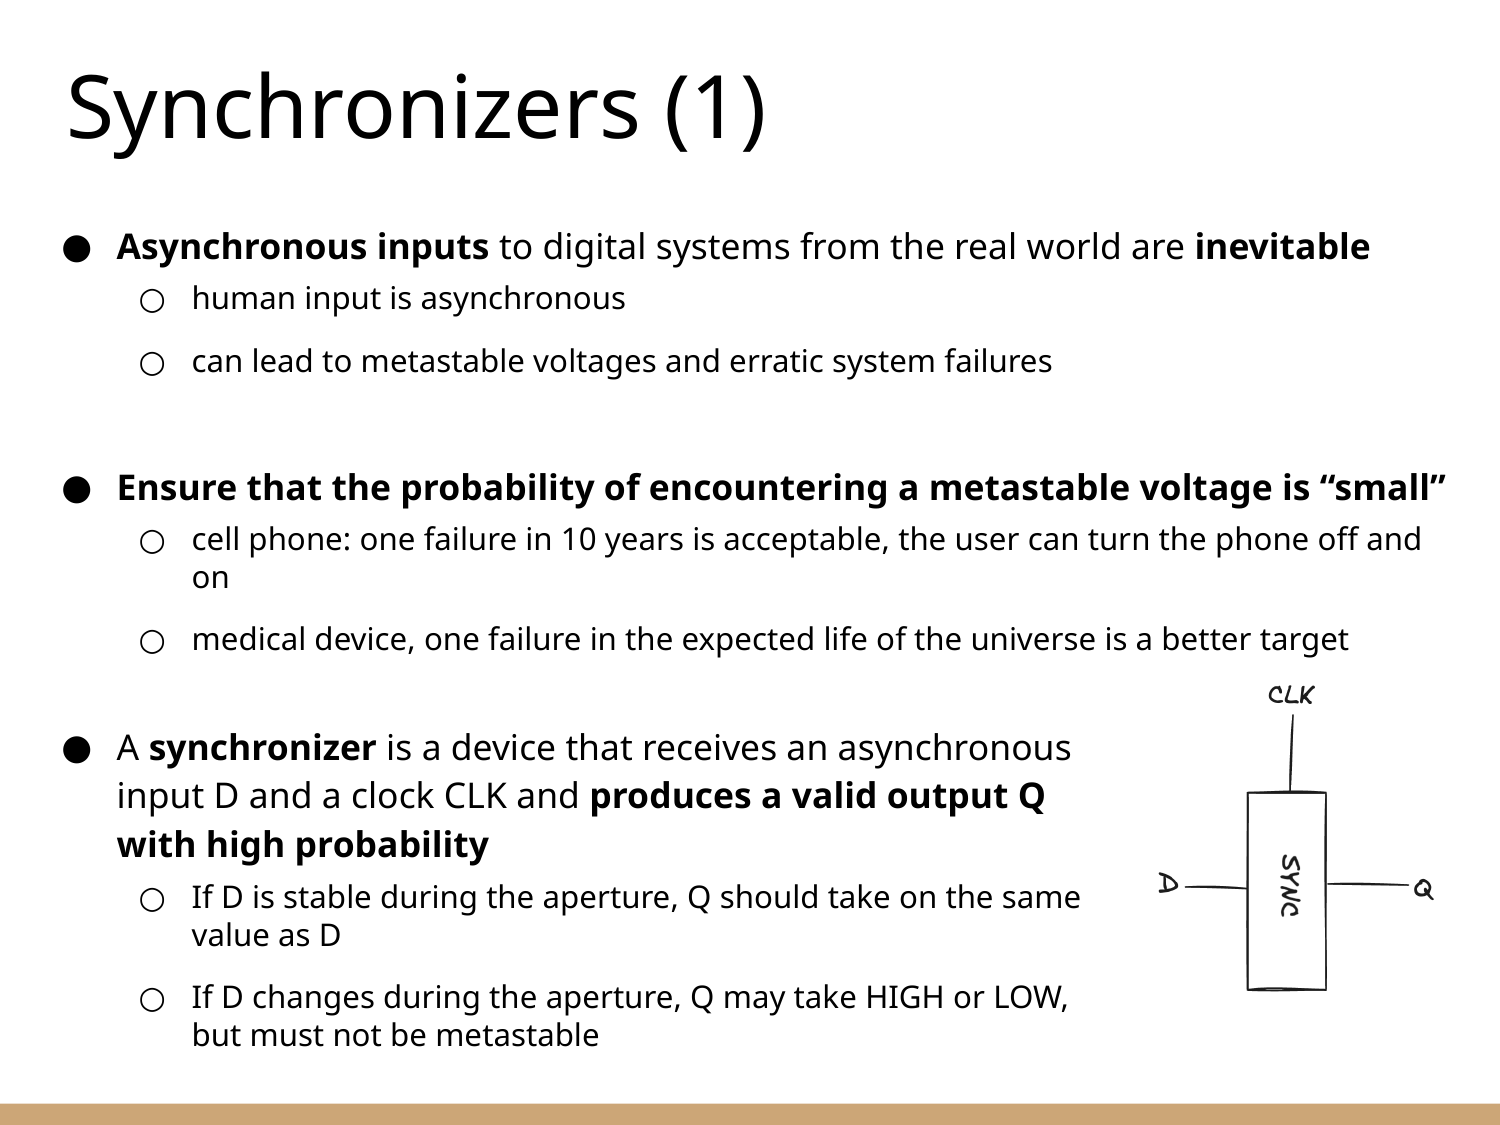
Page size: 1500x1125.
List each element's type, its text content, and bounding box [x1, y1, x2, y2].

picture [1133, 666, 1450, 1004]
list Asynchronous inputs to digital systems from the real world are inevitable human input is asynchronous can lead to metastable voltages and erratic system failures Ensure that the probability of encountering a metastable voltage is “small” cell phone: one failure in 10 years is acceptable, the user can turn the phone off and on medical device, one failure in the expected life of the universe is a better target A synchronizer is a device that receives an asynchronous input D and a clock CLK and produces a valid output Q with high probability If D is stable during the aperture, Q should take on the same value as D If D changes during the aperture, Q may take HIGH or LOW, but must not be metastable [26, 202, 1474, 1039]
title Synchronizers (1) [51, 69, 1449, 172]
